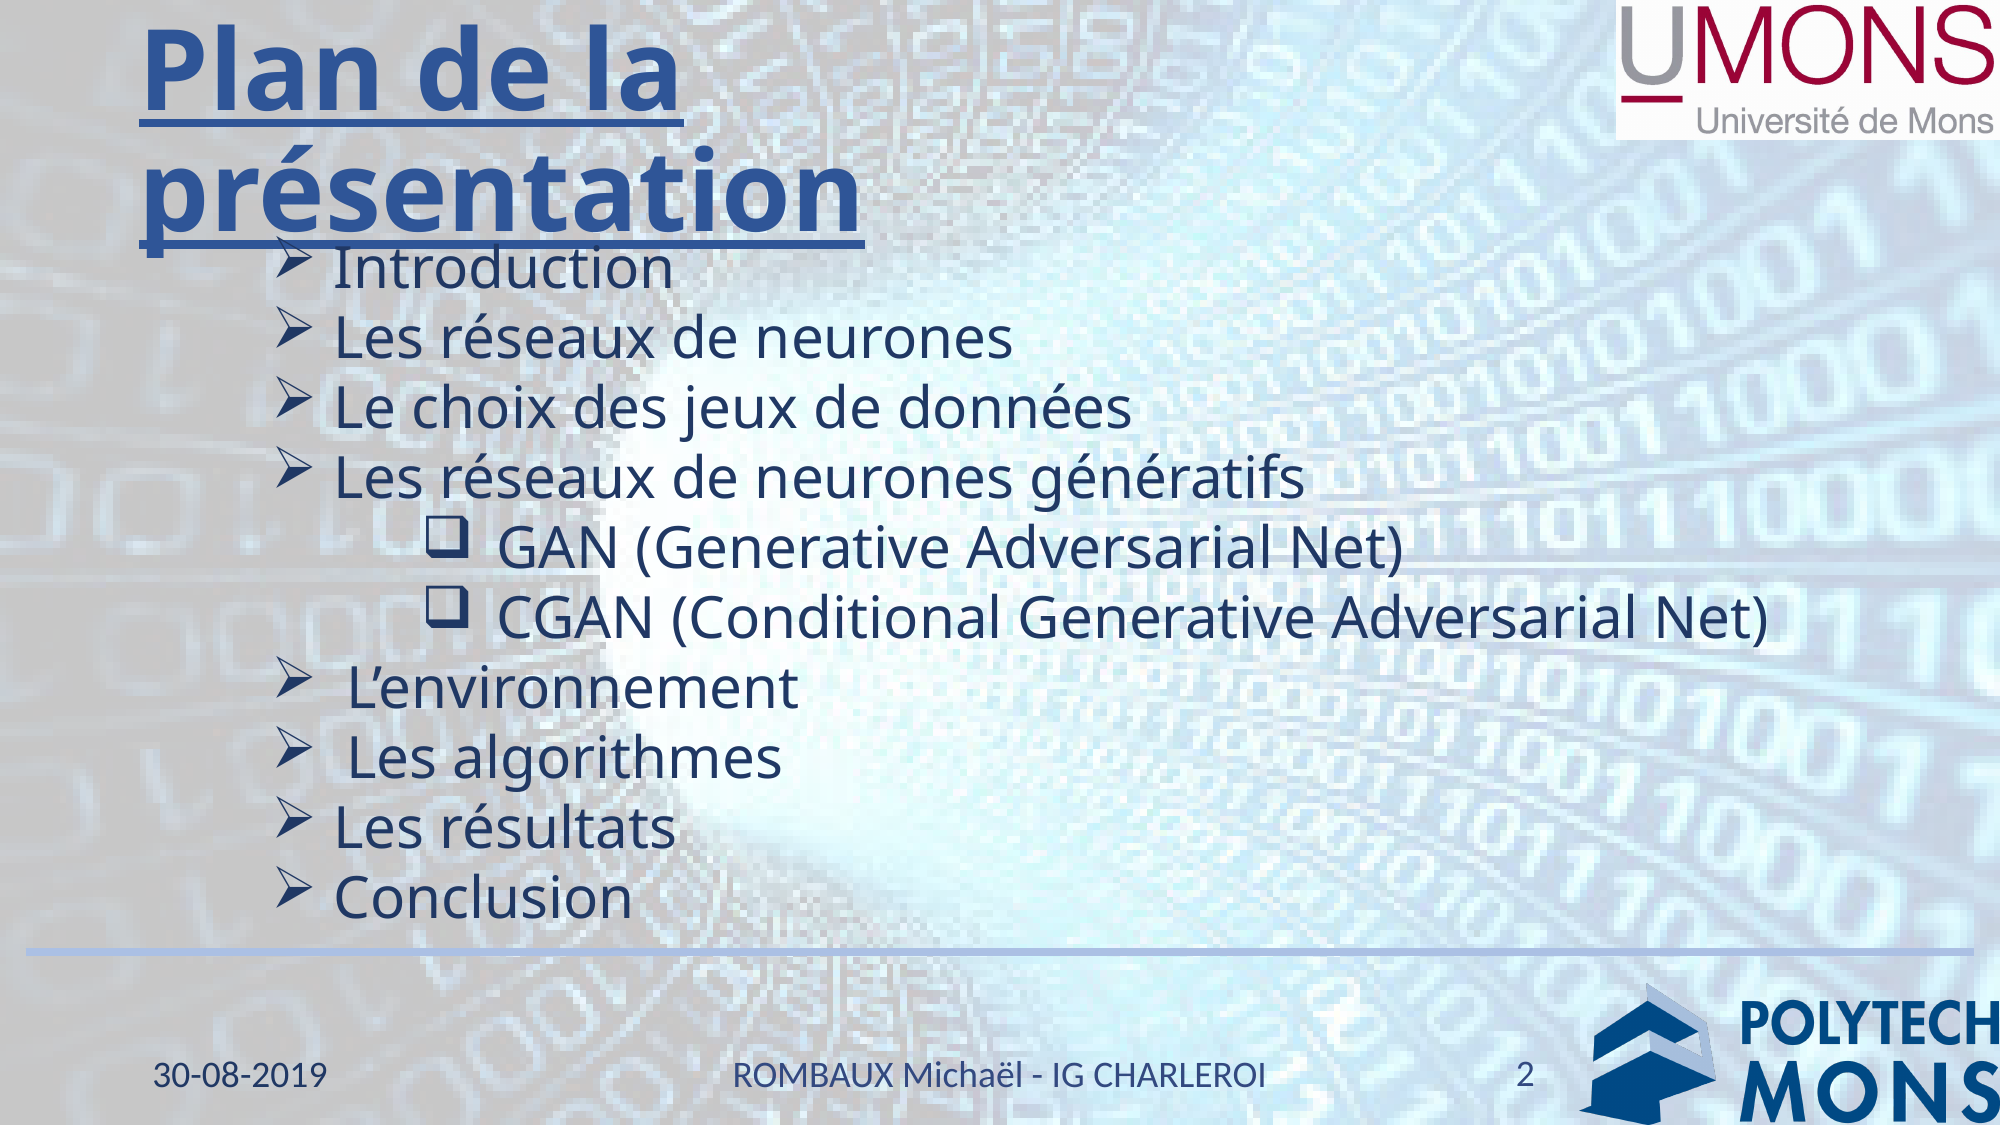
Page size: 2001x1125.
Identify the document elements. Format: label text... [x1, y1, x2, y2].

title Plan de la présentation [123, 0, 1289, 270]
footer ROMBAUX Michaël - IG CHARLEROI [662, 1042, 1338, 1103]
picture [1579, 983, 2000, 1125]
slide_number 2 [1406, 1042, 1550, 1102]
text_box Introduction Les réseaux de neurones Le choix des jeux de données Les réseaux de neurones génératifs GAN (Generative Adversarial Net) CGAN (Conditional Generative Adversarial Net) L’environnement Les algorithmes Les résultats Conclusion [256, 222, 1910, 938]
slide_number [137, 1042, 588, 1103]
picture [1616, 0, 2000, 140]
